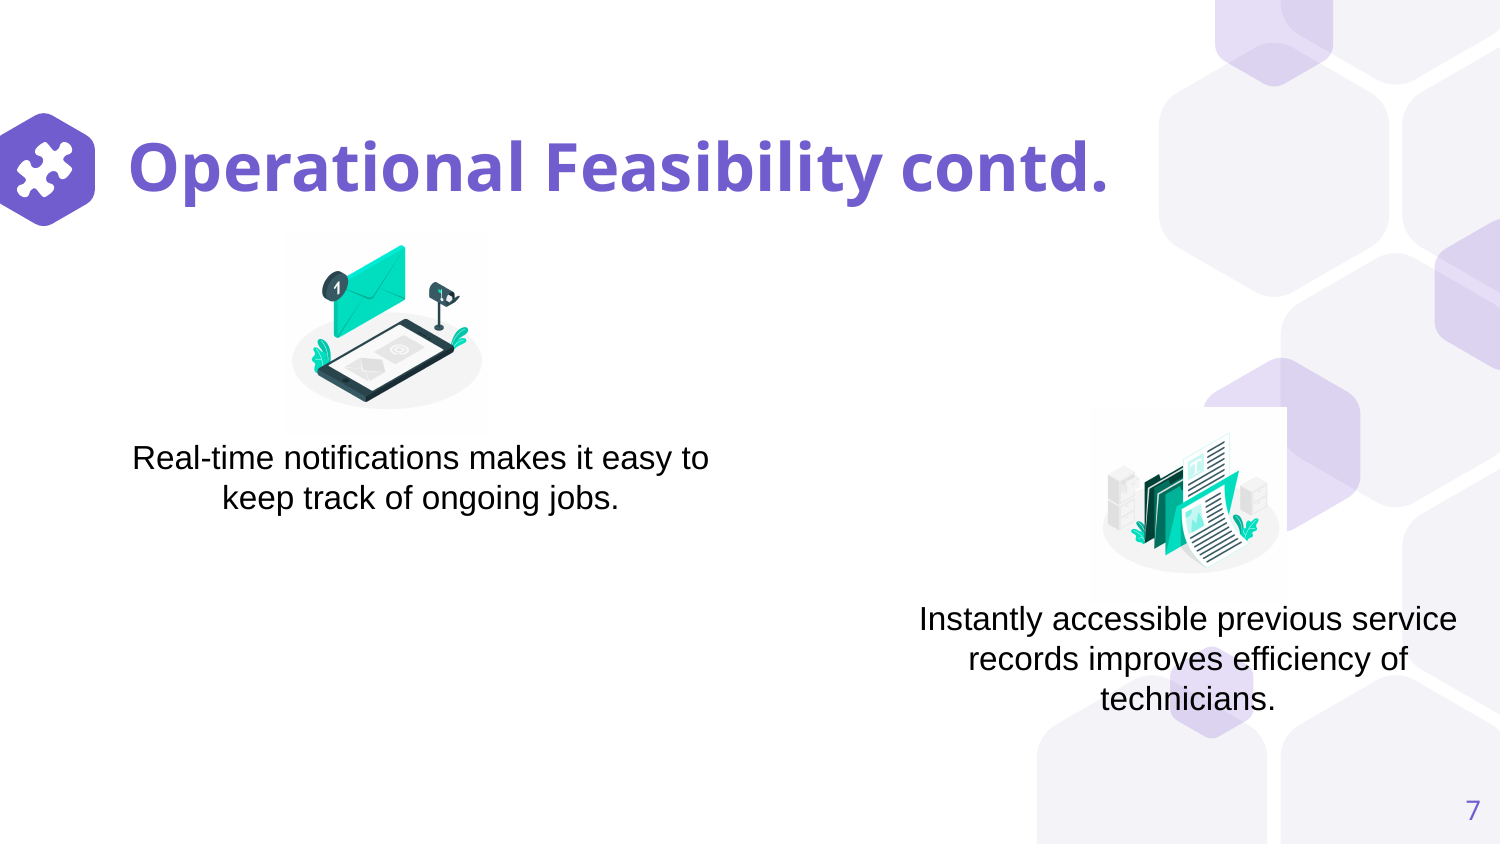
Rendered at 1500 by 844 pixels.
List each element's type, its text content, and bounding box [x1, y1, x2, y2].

text_box Instantly accessible previous service records improves efficiency of technicians. [877, 589, 1500, 725]
text_box [17, 142, 73, 198]
picture [284, 231, 489, 436]
text_box Real-time notifications makes it easy to keep track of ongoing jobs. [109, 429, 733, 524]
title Operational Feasibility contd. [127, 137, 1114, 203]
picture [1090, 407, 1287, 604]
slide_number 7 [1391, 779, 1482, 844]
